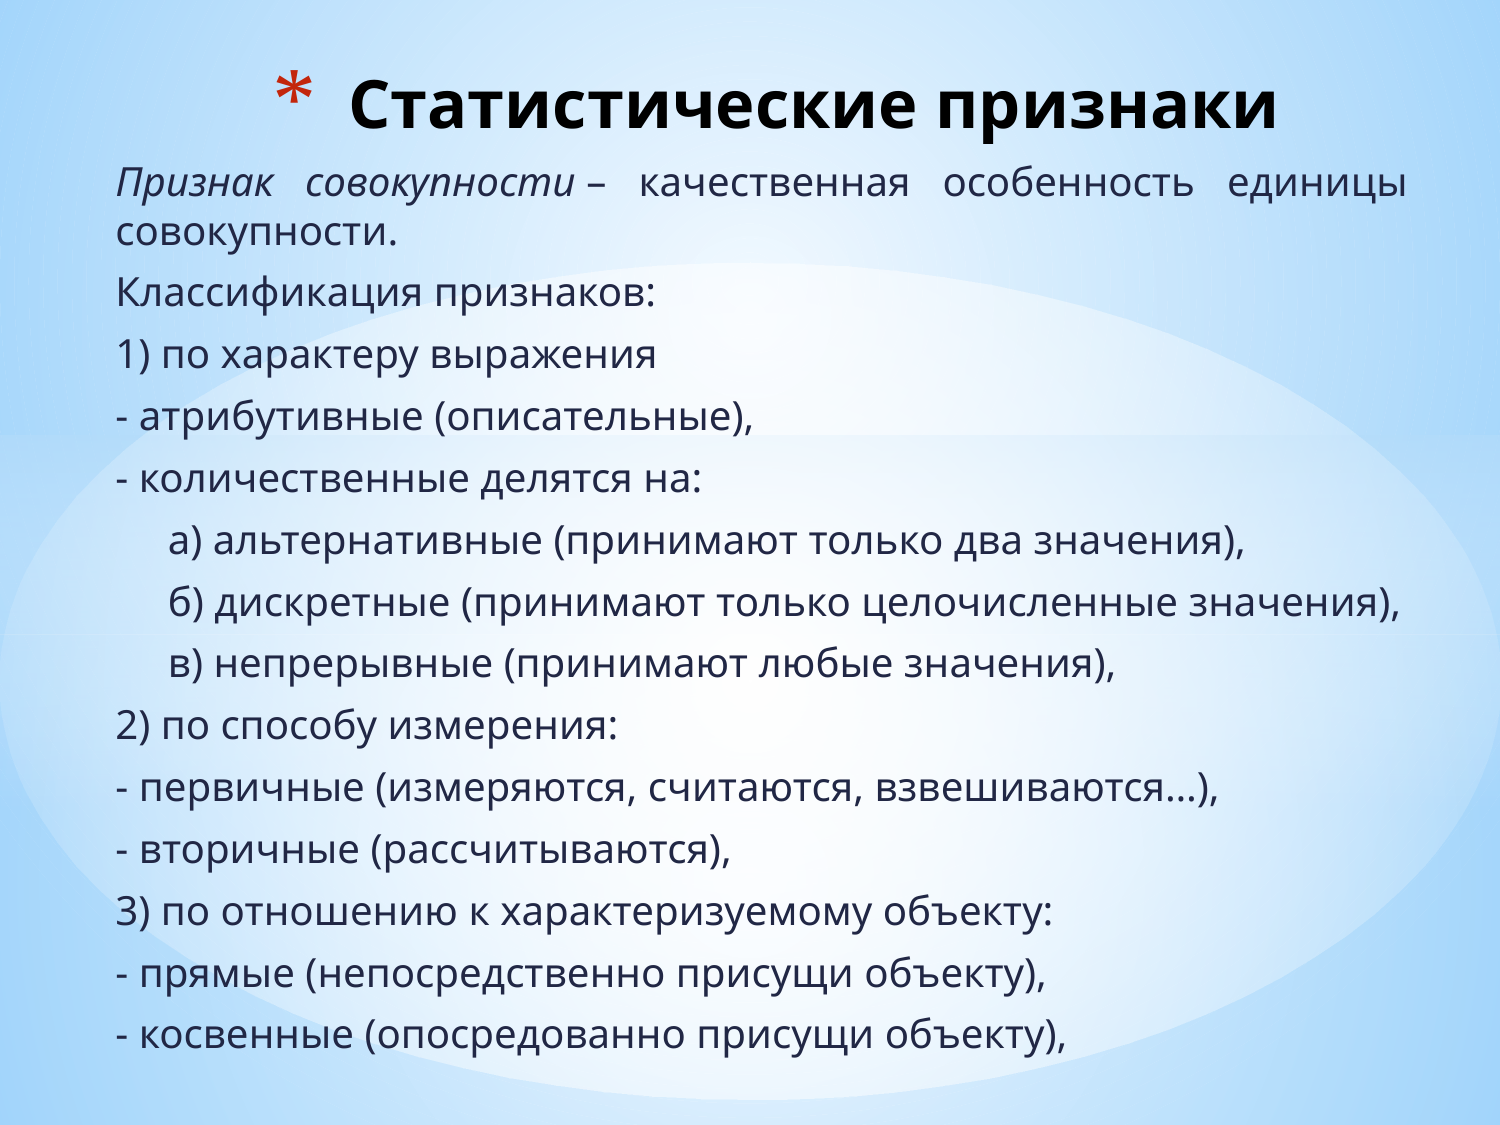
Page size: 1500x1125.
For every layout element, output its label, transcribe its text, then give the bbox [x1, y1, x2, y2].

subtitle Признак совокупности – качественная особенность единицы совокупности. Классификация признаков: 1) по характеру выражения - атрибутивные (описательные), - количественные делятся на: а) альтернативные (принимают только два значения), б) дискретные (принимают только целочисленные значения), в) непрерывные (принимают любые значения), 2) по способу измерения: - первичные (измеряются, считаются, взвешиваются…), - вторичные (рассчитываются), 3) по отношению к характеризуемому объекту: - прямые (непосредственно присущи объекту), - косвенные (опосредованно присущи объекту), [100, 149, 1424, 1083]
title Статистические признаки [88, 54, 1436, 149]
